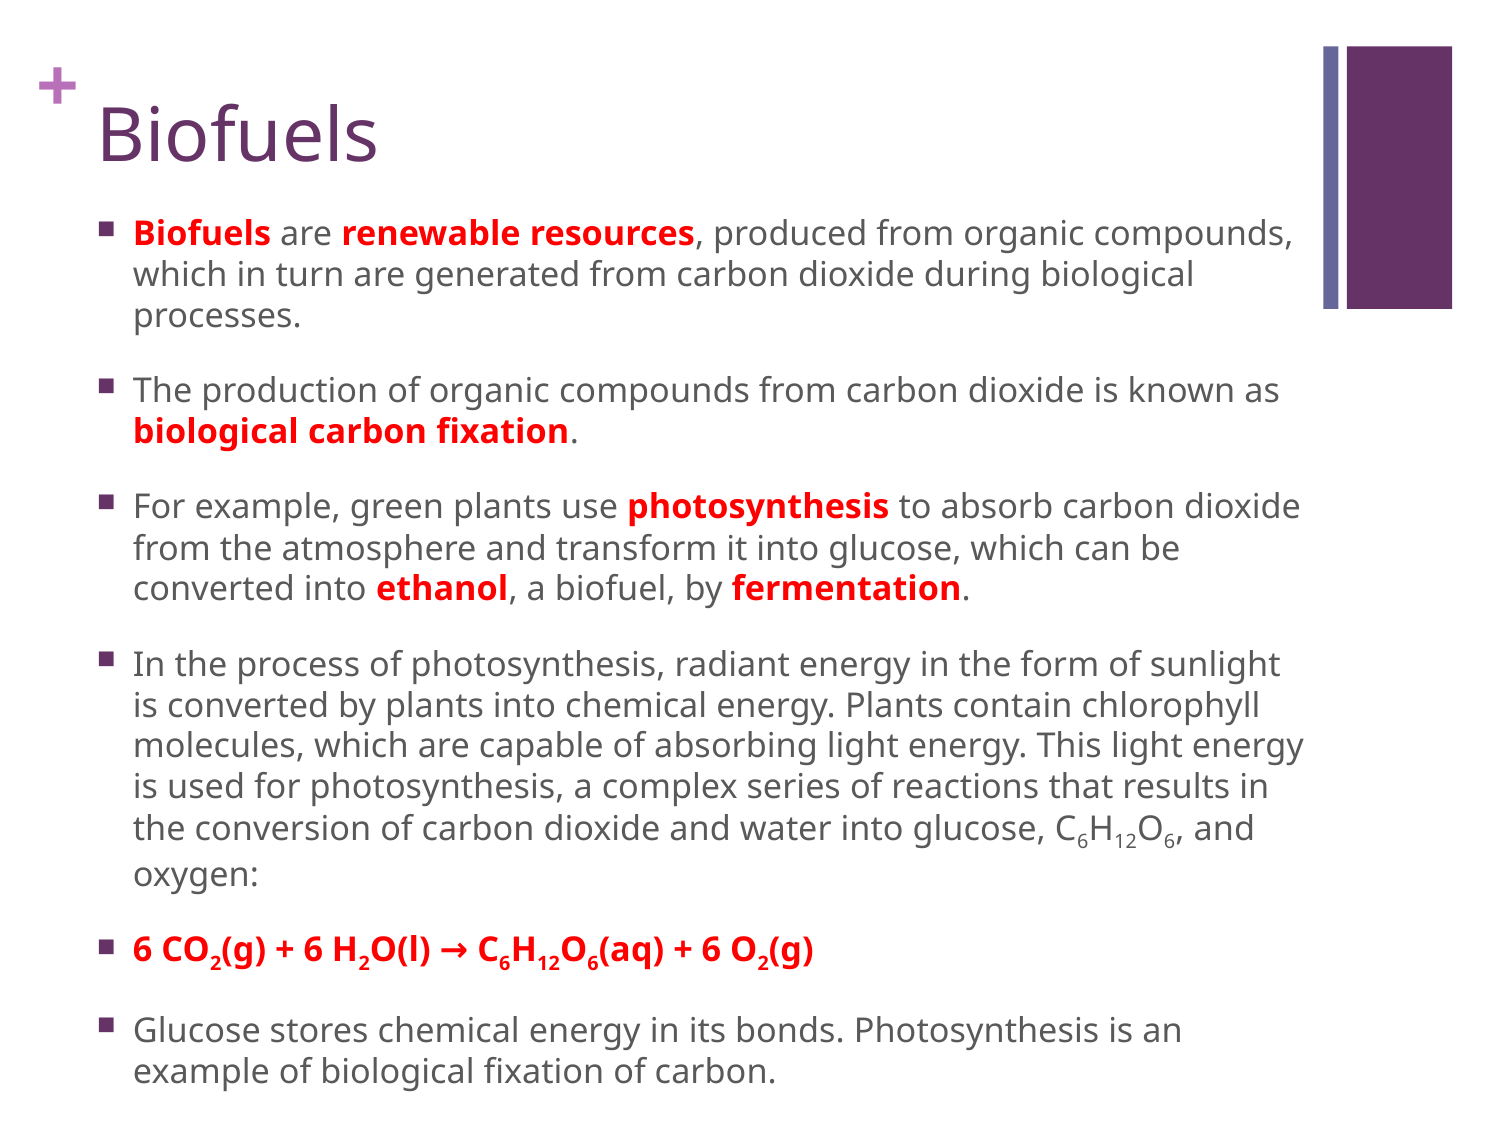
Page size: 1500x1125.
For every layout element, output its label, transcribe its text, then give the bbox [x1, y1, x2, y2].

title Biofuels [81, 79, 1322, 204]
list Biofuels are renewable resources, produced from organic compounds, which in turn are generated from carbon dioxide during biological processes. The production of organic compounds from carbon dioxide is known as biological carbon fixation. For example, green plants use photosynthesis to absorb carbon dioxide from the atmosphere and transform it into glucose, which can be converted into ethanol, a biofuel, by fermentation. In the process of photosynthesis, radiant energy in the form of sunlight is converted by plants into chemical energy. Plants contain chlorophyll molecules, which are capable of absorbing light energy. This light energy is used for photosynthesis, a complex series of reactions that results in the conversion of carbon dioxide and water into glucose, C6H12O6, and oxygen: 6 CO2(g) + 6 H2O(l) → C6H12O6(aq) + 6 O2(g) Glucose stores chemical energy in its bonds. Photosynthesis is an example of biological fixation of carbon. [81, 204, 1322, 1104]
